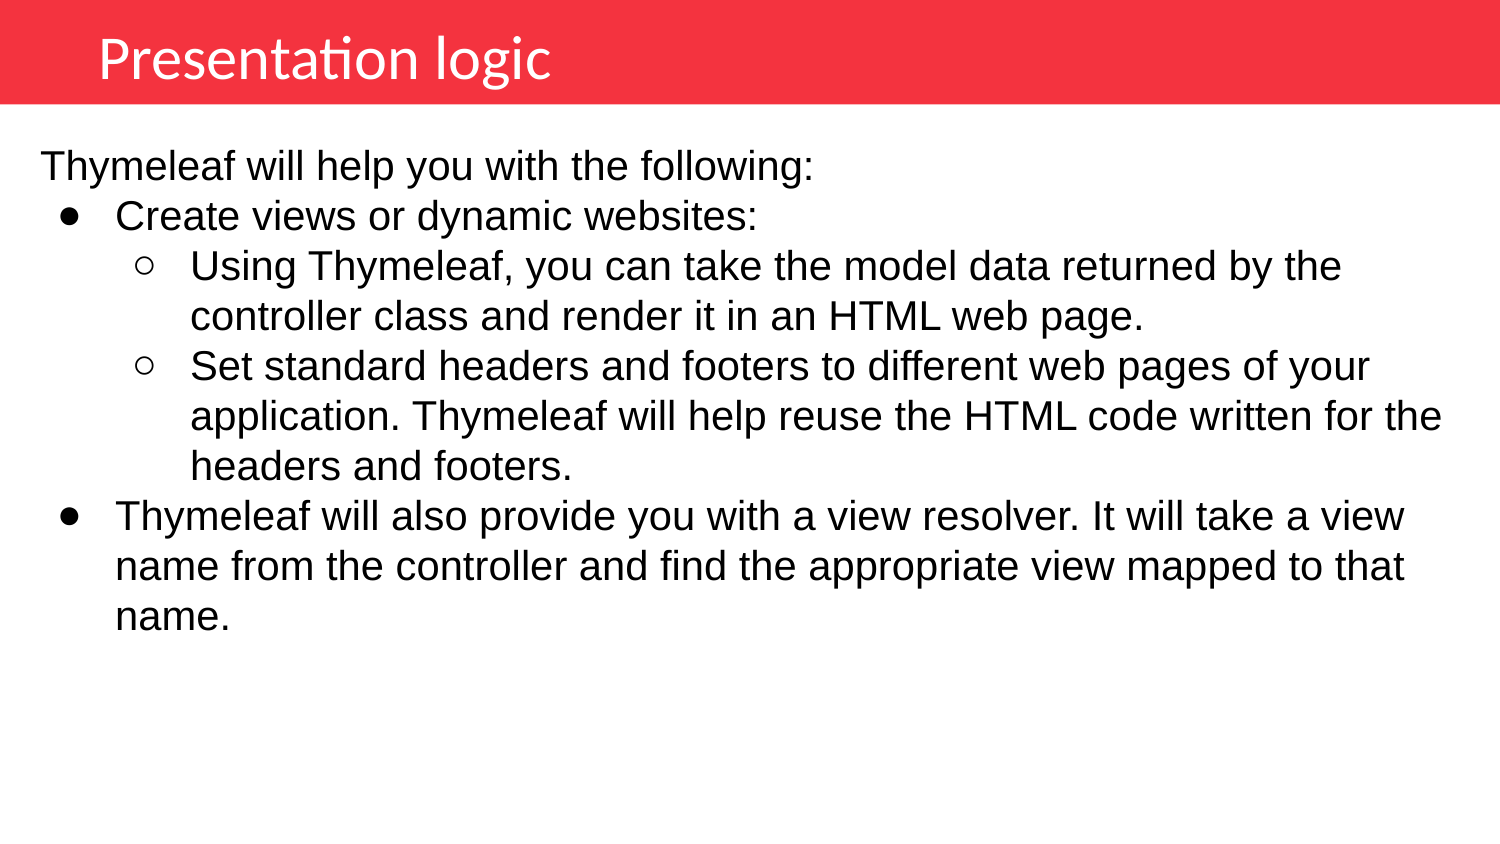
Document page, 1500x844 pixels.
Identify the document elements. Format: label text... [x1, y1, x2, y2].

text_box Thymeleaf will help you with the following: Create views or dynamic websites: Using Thymeleaf, you can take the model data returned by the controller class and render it in an HTML web page. Set standard headers and footers to different web pages of your application. Thymeleaf will help reuse the HTML code written for the headers and footers. Thymeleaf will also provide you with a view resolver. It will take a view name from the controller and find the appropriate view mapped to that name. [25, 123, 1475, 820]
text_box [0, 0, 1500, 105]
text_box Presentation logic [83, 2, 1289, 123]
